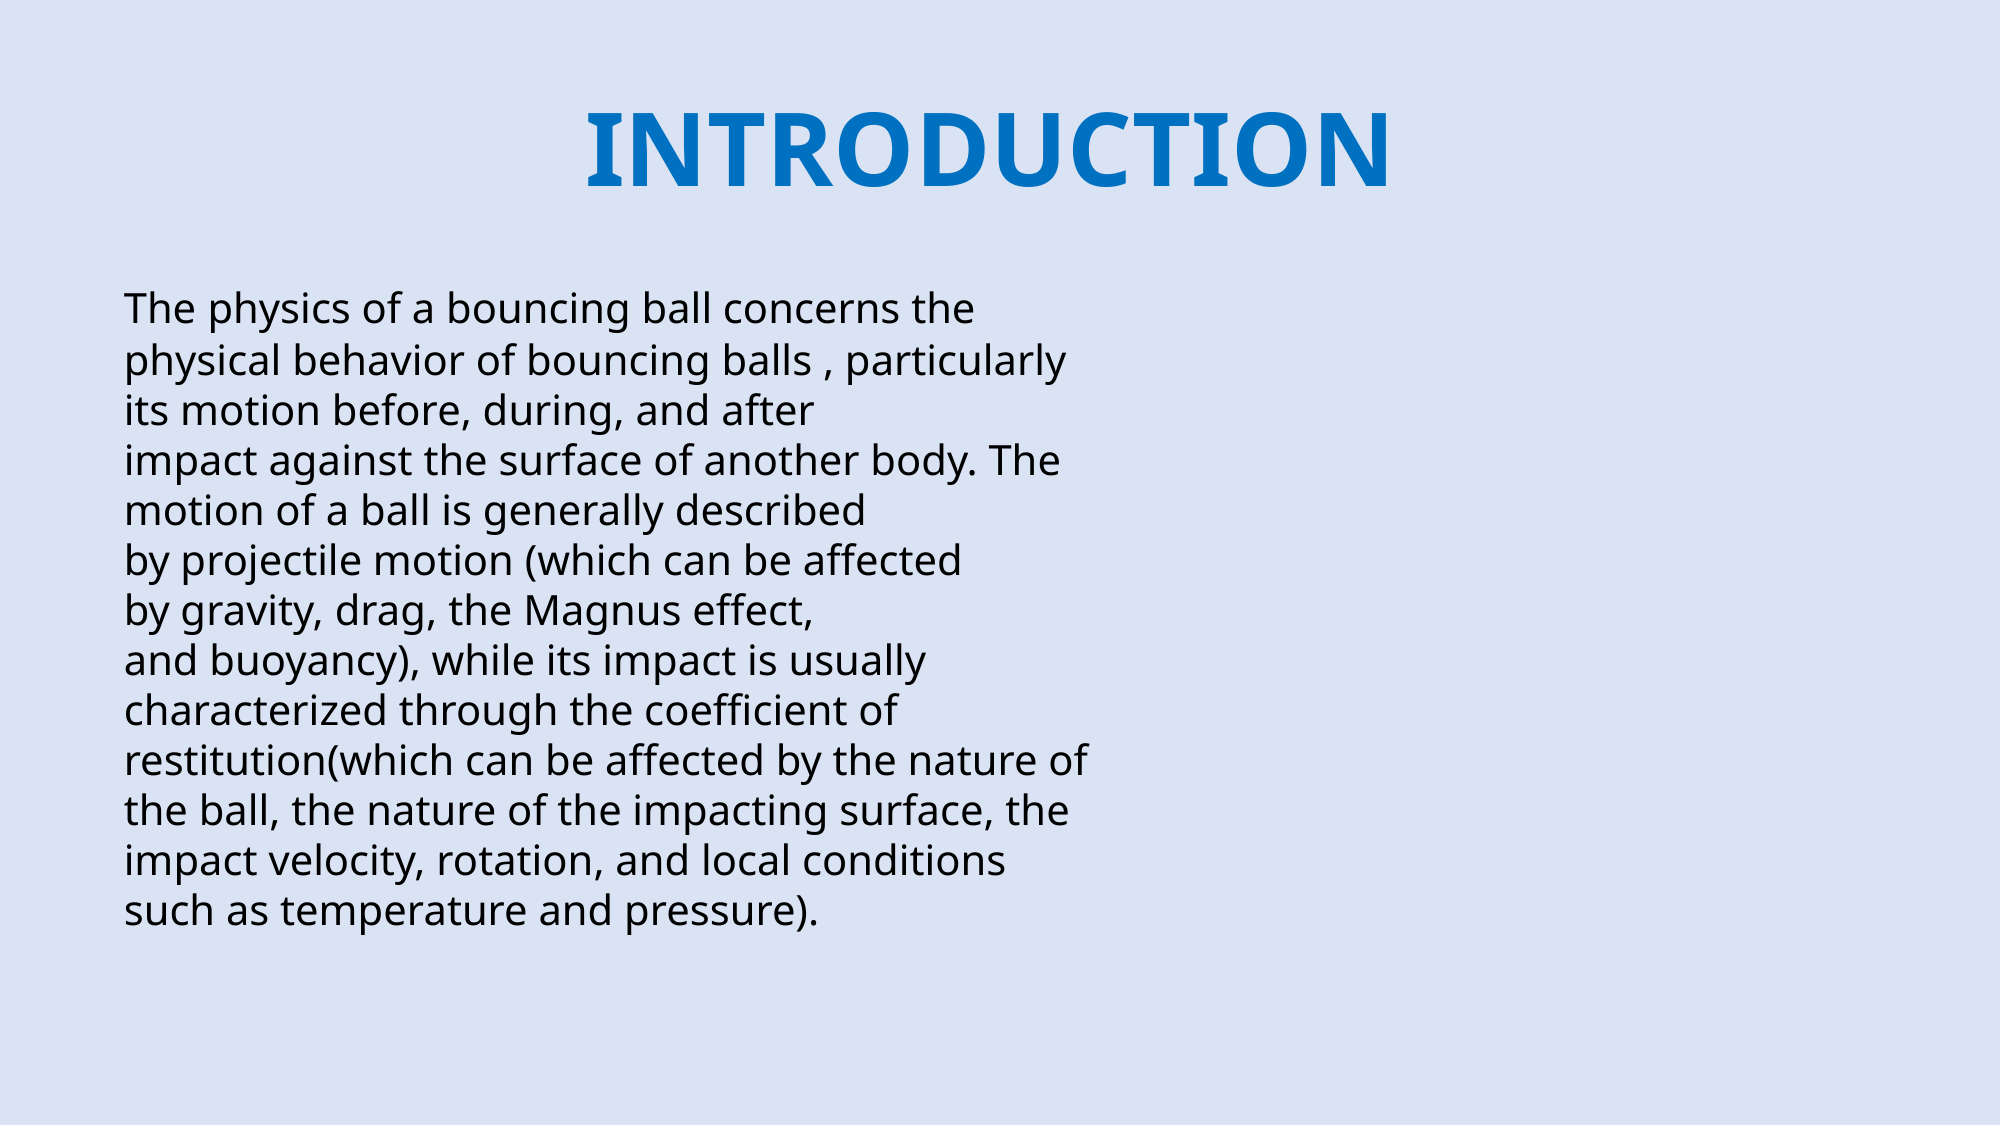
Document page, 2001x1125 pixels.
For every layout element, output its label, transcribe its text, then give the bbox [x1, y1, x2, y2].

text_box The physics of a bouncing ball concerns the physical behavior of bouncing balls , particularly its motion before, during, and after impact against the surface of another body. The motion of a ball is generally described by projectile motion (which can be affected by gravity, drag, the Magnus effect, and buoyancy), while its impact is usually characterized through the coefficient of restitution(which can be affected by the nature of the ball, the nature of the impacting surface, the impact velocity, rotation, and local conditions such as temperature and pressure). [109, 266, 1117, 942]
title INTRODUCTION [0, 40, 1725, 267]
